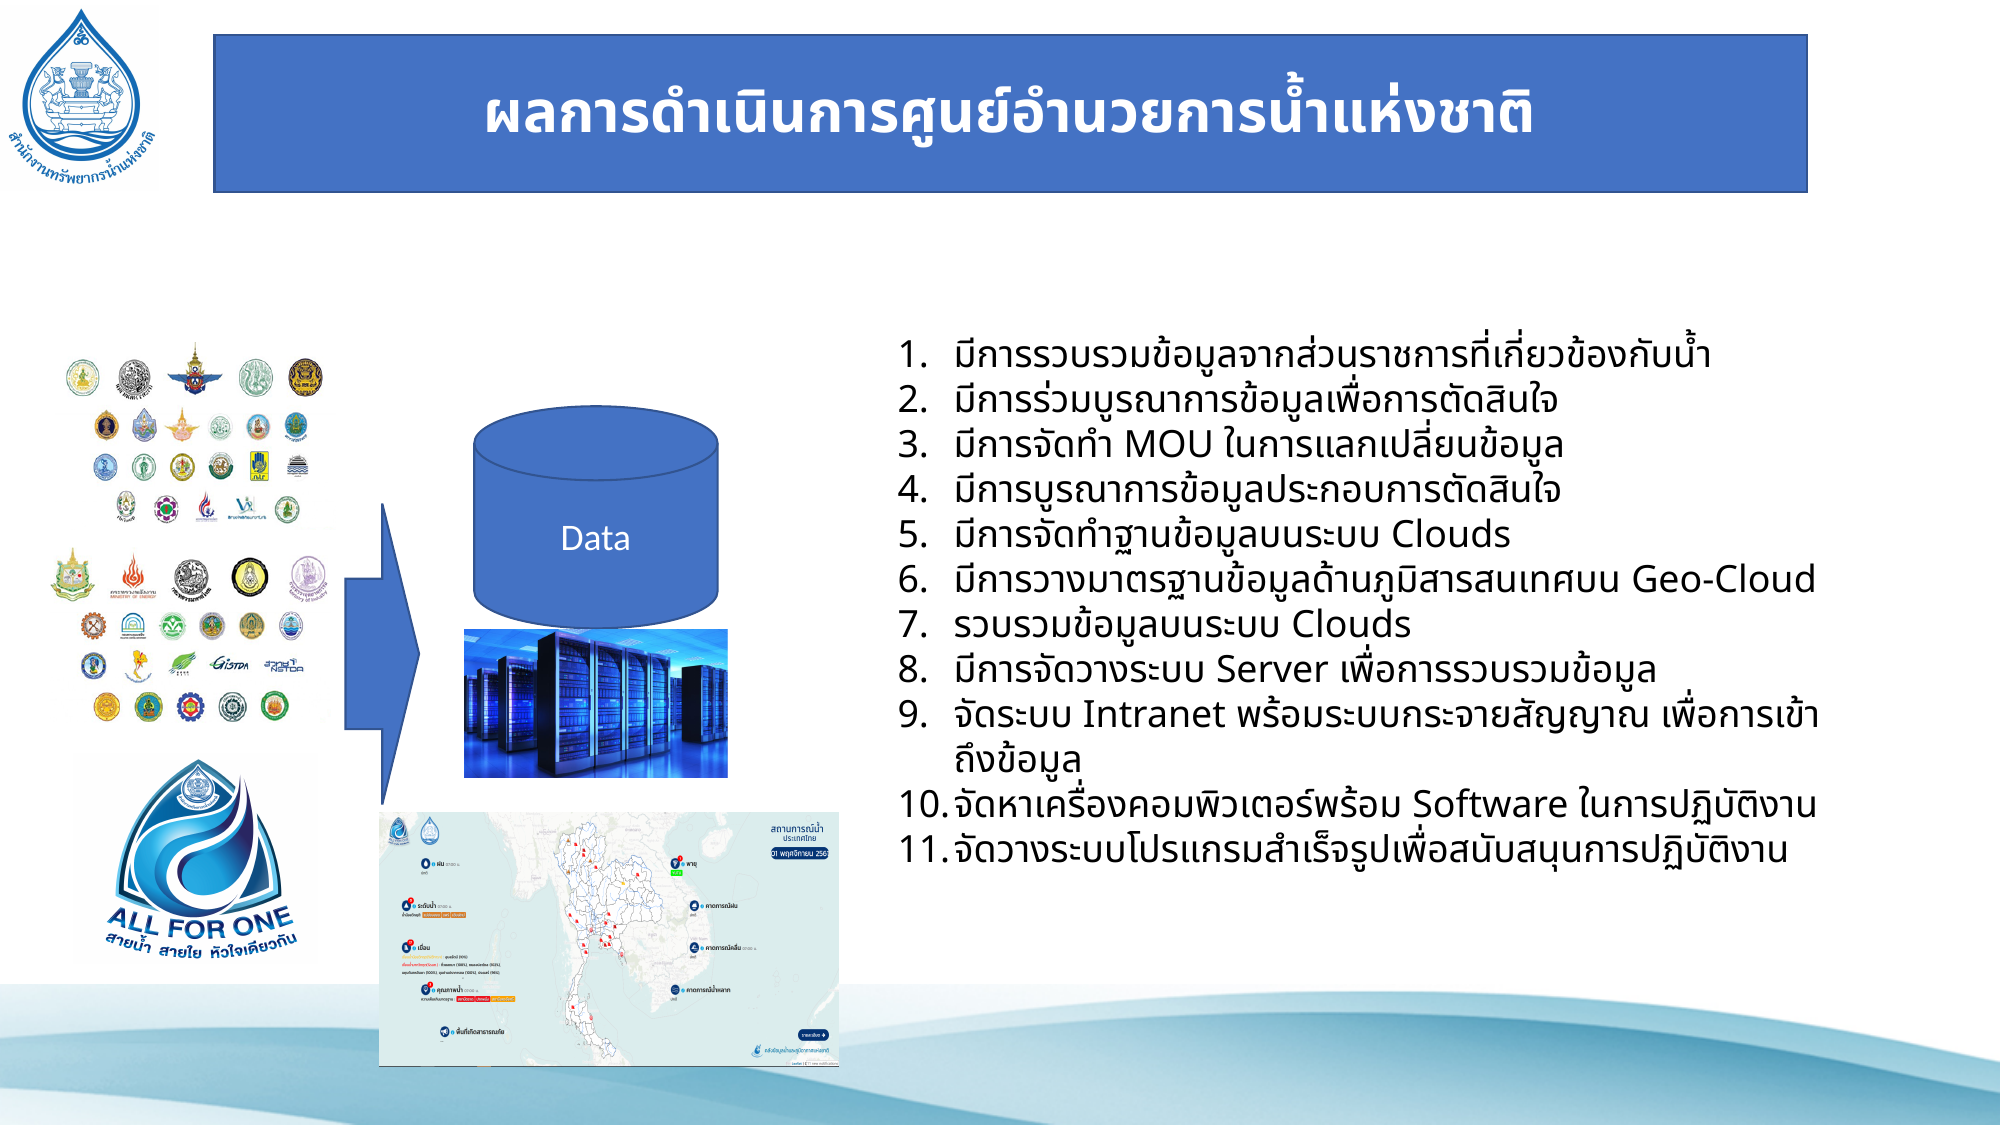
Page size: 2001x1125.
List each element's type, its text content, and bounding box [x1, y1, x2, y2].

picture [0, 812, 2000, 1125]
picture [50, 546, 331, 726]
text_box [344, 503, 421, 805]
picture [464, 629, 728, 778]
list มีการรวบรวมข้อมูลจากส่วนราชการที่เกี่ยวข้องกับน้ำ มีการร่วมบูรณาการข้อมูลเพื่อการตัดสินใจ มีการจัดทำ MOU ในการแลกเปลี่ยนข้อมูล มีการบูรณาการข้อมูลประกอบการตัดสินใจ มีการจัดทำฐานข้อมูลบนระบบ Clouds มีการวางมาตรฐานข้อมูลด้านภูมิสารสนเทศบน Geo-Cloud รวบรวมข้อมูลบนระบบ Clouds มีการจัดวางระบบ Server เพื่อการรวบรวมข้อมูล จัดระบบ Intranet พร้อมระบบกระจายสัญญาณ เพื่อการเข้าถึงข้อมูล จัดหาเครื่องคอมพิวเตอร์พร้อม Software ในการปฏิบัติงาน จัดวางระบบโปรแกรมสำเร็จรูปเพื่อสนับสนุนการปฏิบัติงาน [882, 322, 1863, 1042]
picture [0, 5, 159, 191]
text_box [213, 34, 1808, 193]
picture [55, 342, 336, 530]
text_box Data [473, 405, 719, 629]
picture [73, 753, 318, 964]
title ผลการดำเนินการศูนย์อำนวยการน้ำแห่งชาติ [382, 46, 1638, 181]
